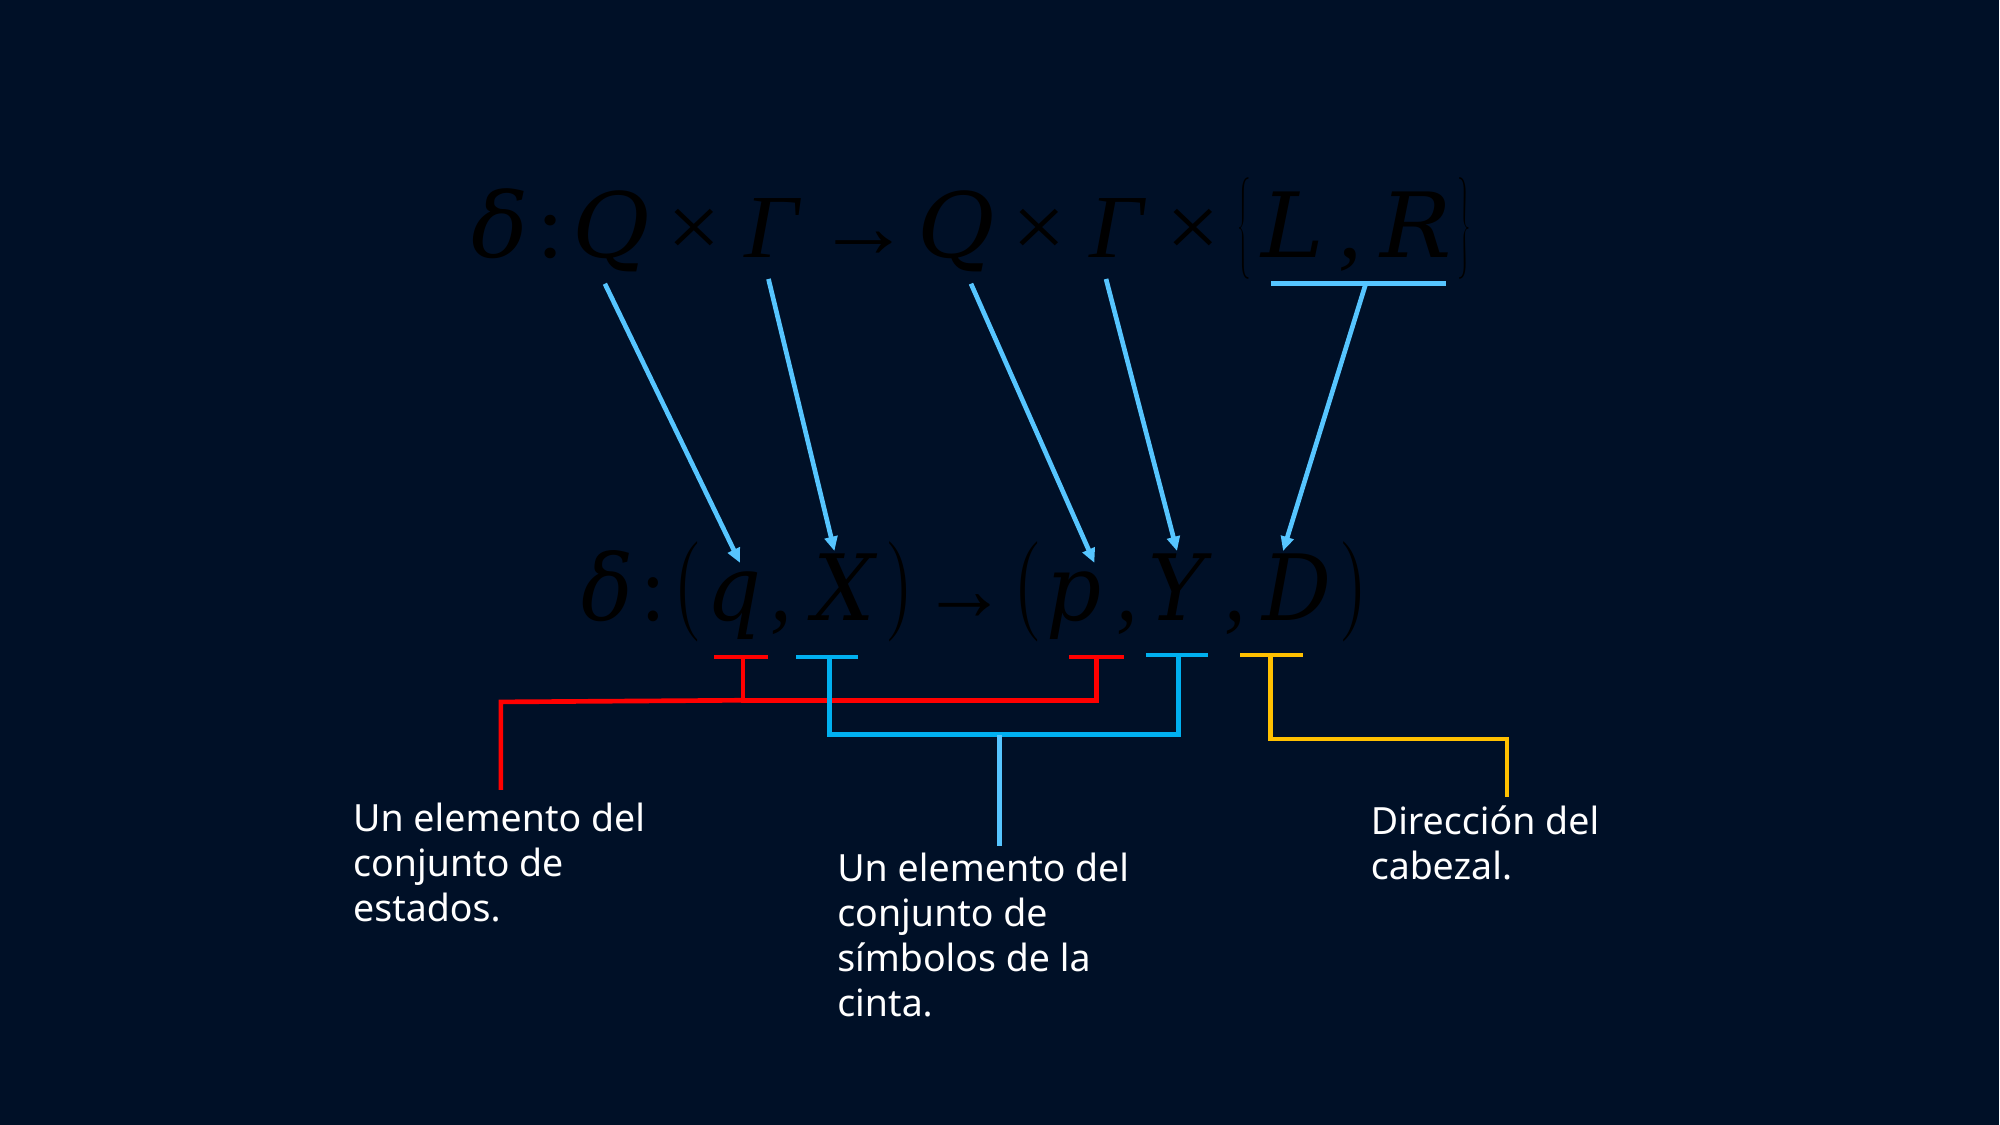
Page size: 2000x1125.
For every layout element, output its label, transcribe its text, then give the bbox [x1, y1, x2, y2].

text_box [971, 283, 1095, 563]
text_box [1105, 278, 1177, 551]
text_box Un elemento del conjunto de estados. [338, 786, 702, 937]
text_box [1283, 283, 1366, 551]
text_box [604, 283, 740, 563]
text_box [1239, 655, 1508, 797]
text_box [768, 278, 835, 551]
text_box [500, 656, 1097, 790]
text_box Dirección del cabezal. [1356, 790, 1720, 895]
text_box Un elemento del conjunto de símbolos de la cinta. [822, 836, 1189, 1031]
text_box [1053, 655, 1180, 736]
